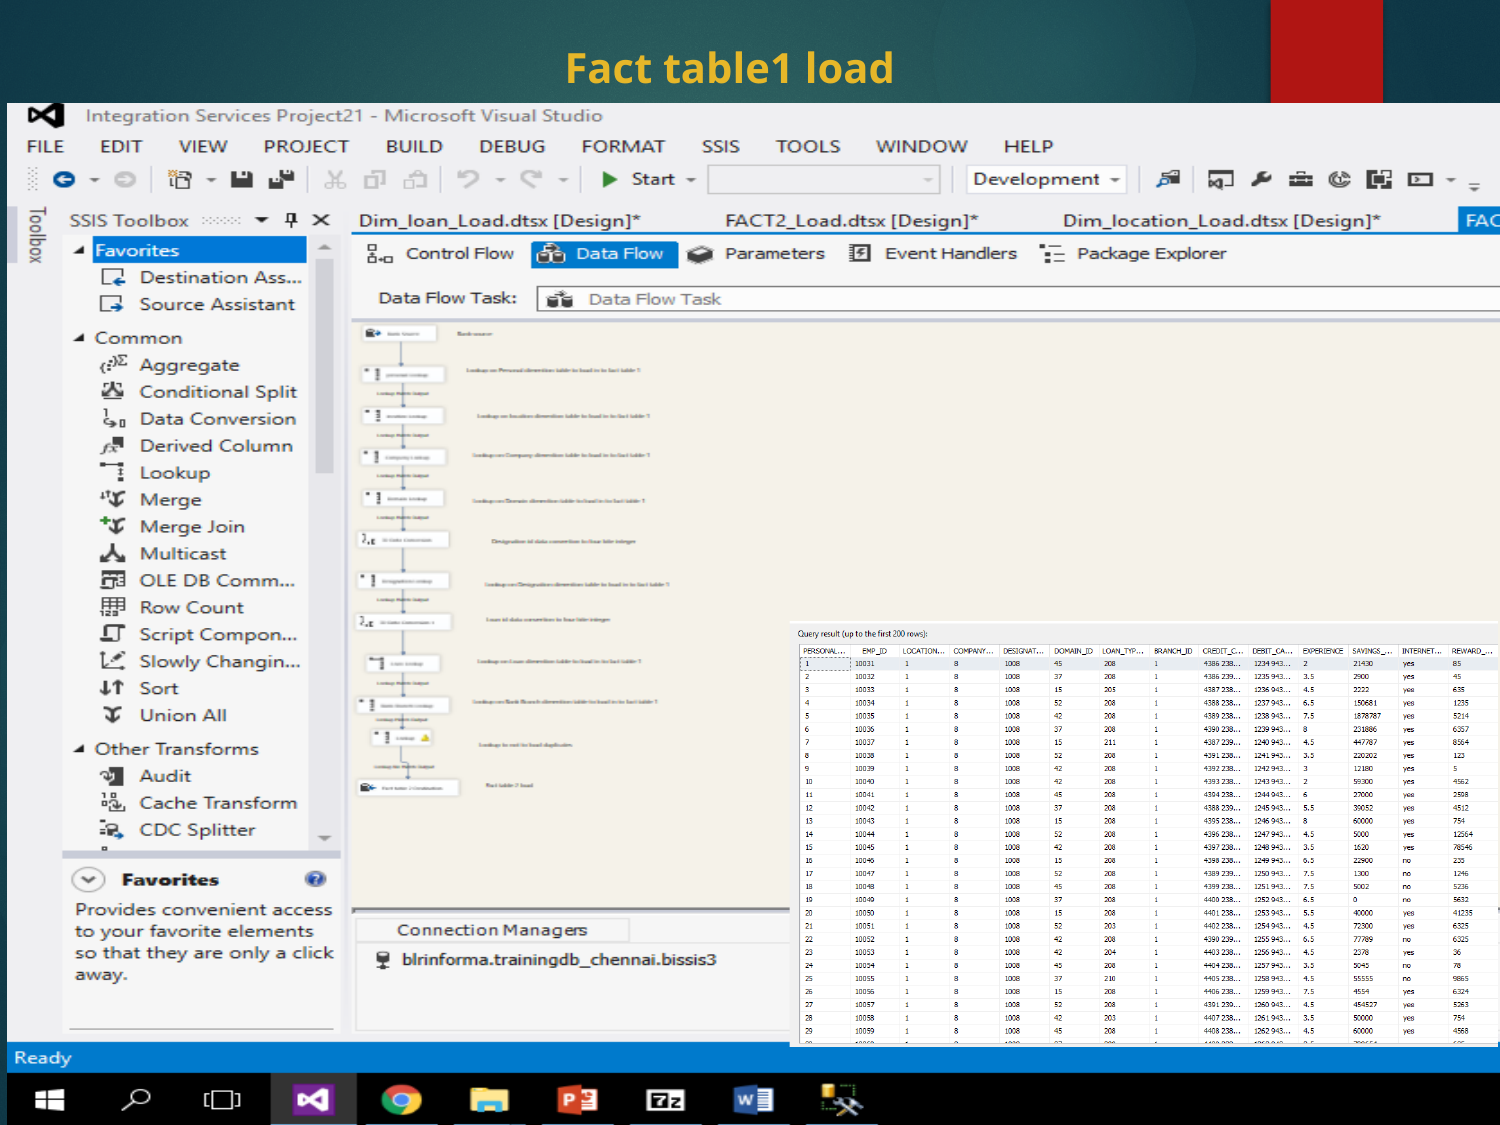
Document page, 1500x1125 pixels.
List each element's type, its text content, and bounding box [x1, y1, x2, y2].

text_box Fact table1 load [549, 34, 1063, 100]
picture [0, 103, 1500, 1125]
